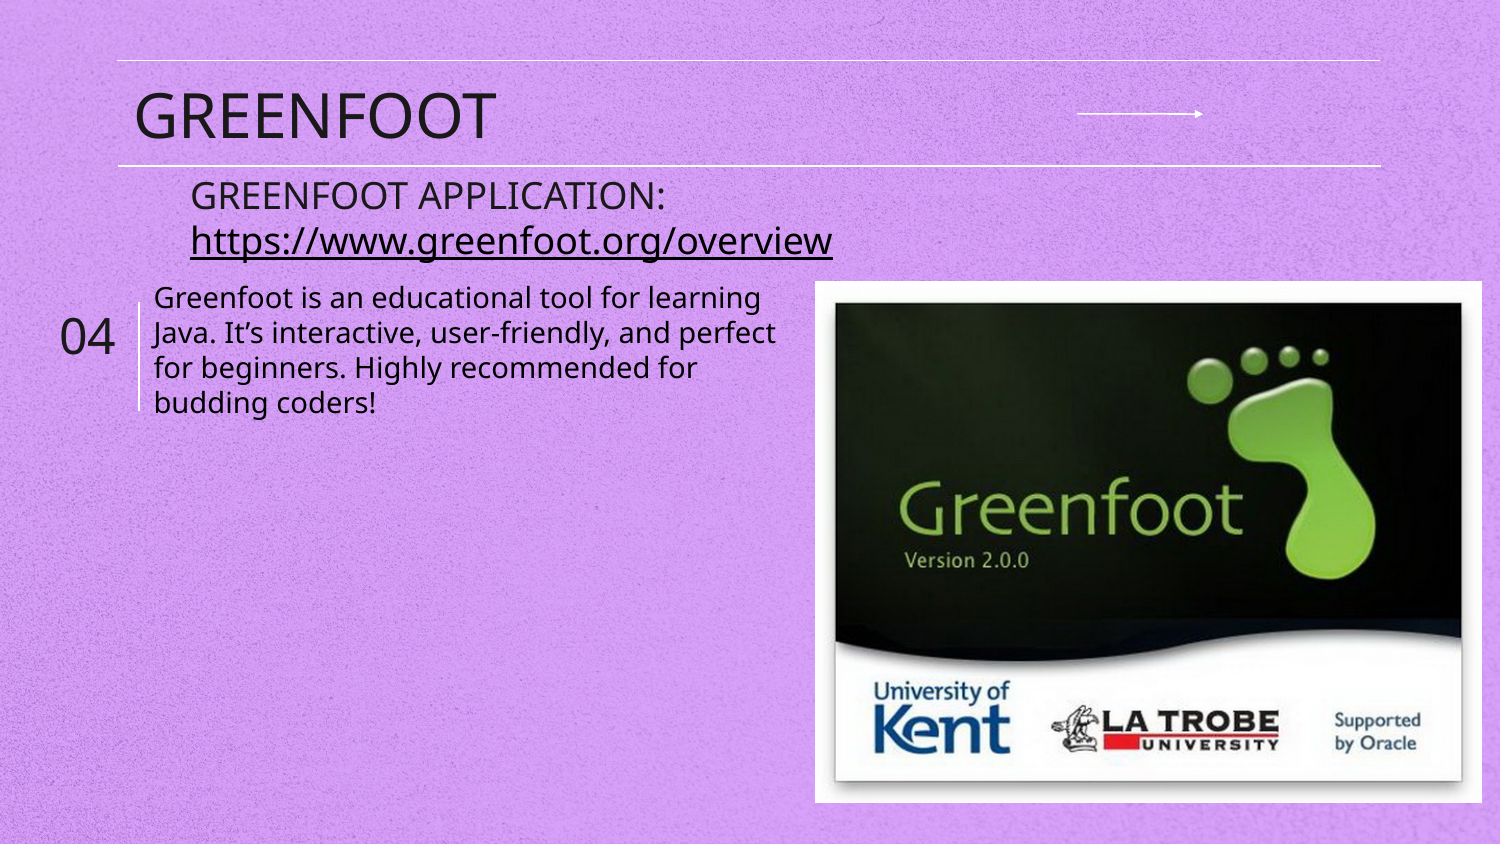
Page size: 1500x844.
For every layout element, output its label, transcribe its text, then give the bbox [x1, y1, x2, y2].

title GREENFOOT APPLICATION: https://www.greenfoot.org/overview [175, 183, 1325, 257]
text_box Greenfoot is an educational tool for learning Java. It’s interactive, user-friendly, and perfect for beginners. Highly recommended for budding coders! [142, 308, 805, 391]
text_box 04 [41, 302, 135, 366]
title GREENFOOT [118, 60, 1382, 165]
picture [814, 280, 1483, 803]
